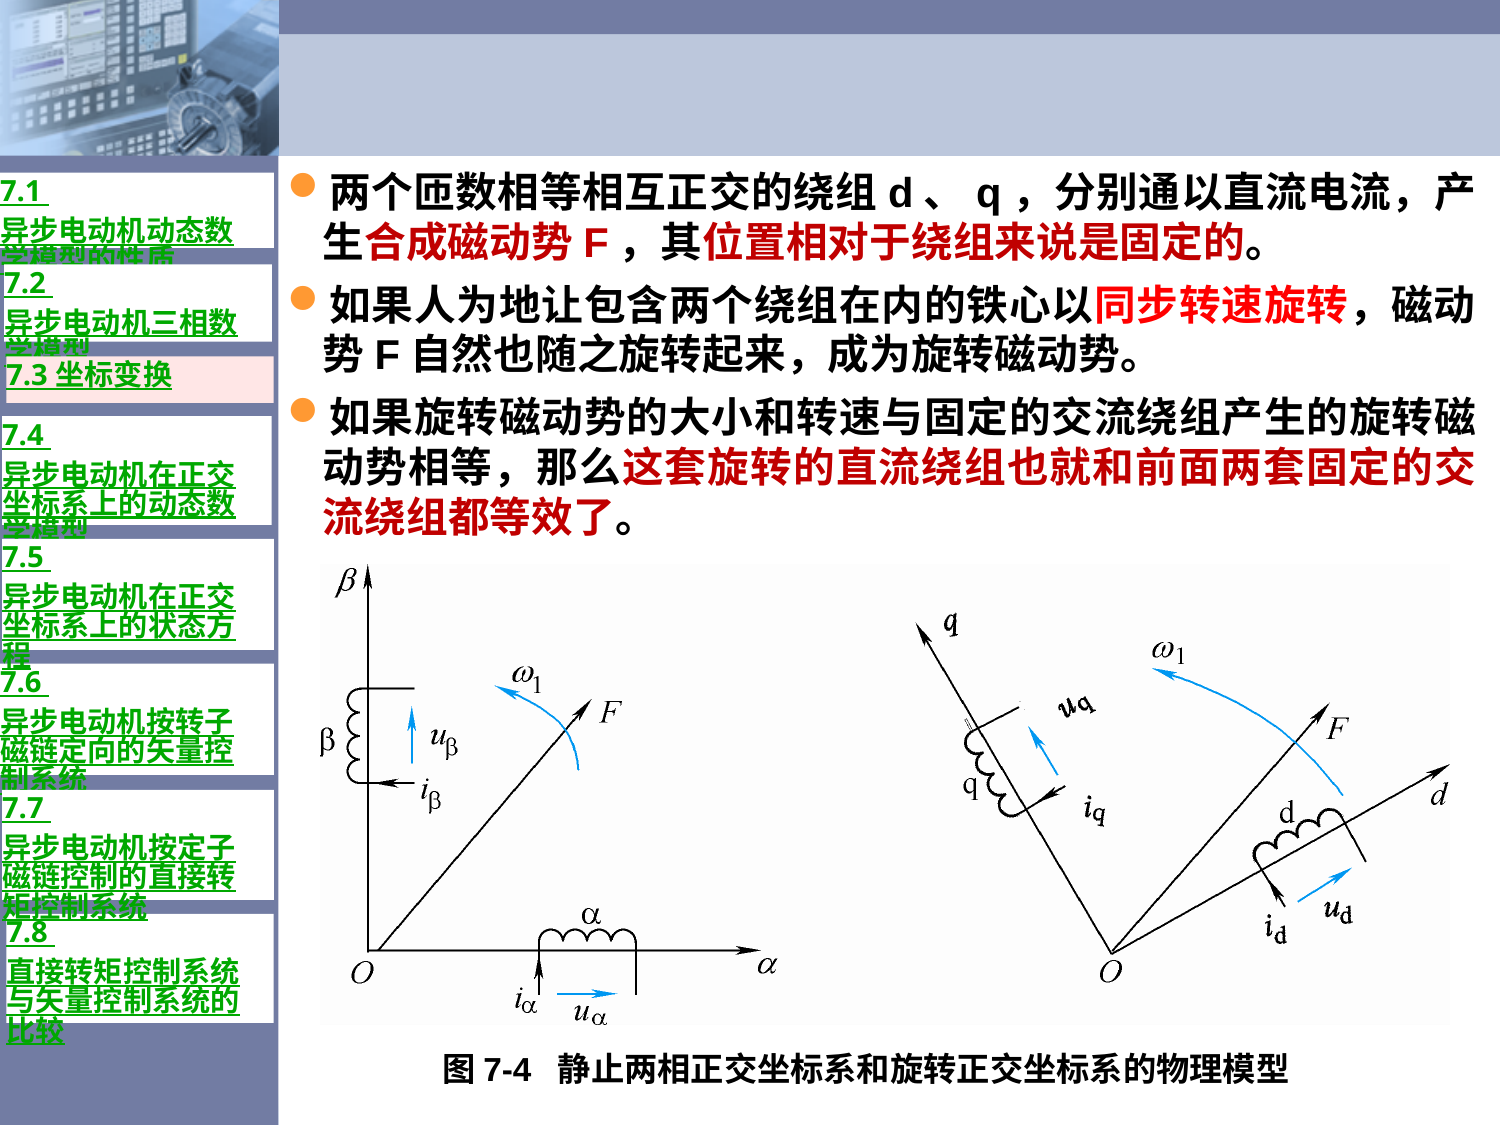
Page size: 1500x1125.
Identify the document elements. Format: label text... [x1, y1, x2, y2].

text_box 7.3 坐标变换 [6, 356, 274, 403]
text_box 图7-4 静止两相正交坐标系和旋转正交坐标系的物理模型 [364, 1056, 1382, 1109]
text_box 7.6 异步电动机按转子磁链定向的矢量控制系统 [0, 663, 274, 775]
picture [0, 0, 279, 155]
text_box 7.7 异步电动机按定子磁链控制的直接转矩控制系统 [2, 789, 274, 900]
text_box 两个匝数相等相互正交的绕组d、q，分别通以直流电流，产生合成磁动势F，其位置相对于绕组来说是固定的。 如果人为地让包含两个绕组在内的铁心以同步转速旋转，磁动势F自然也随之旋转起来，成为旋转磁动势。 如果旋转磁动势的大小和转速与固定的交流绕组产生的旋转磁动势相等，那么这套旋转的直流绕组也就和前面两套固定的交流绕组都等效了。 [287, 165, 1491, 452]
text_box 7.5 异步电动机在正交坐标系上的状态方程 [2, 538, 274, 650]
text_box 7.4 异步电动机在正交坐标系上的动态数学模型 [2, 416, 272, 525]
picture [320, 564, 1450, 1025]
text_box 7.1 异步电动机动态数学模型的性质 [0, 172, 274, 248]
text_box 7.8 直接转矩控制系统与矢量控制系统的比较 [6, 913, 274, 1023]
text_box 7.2 异步电动机三相数学模型 [4, 264, 272, 342]
